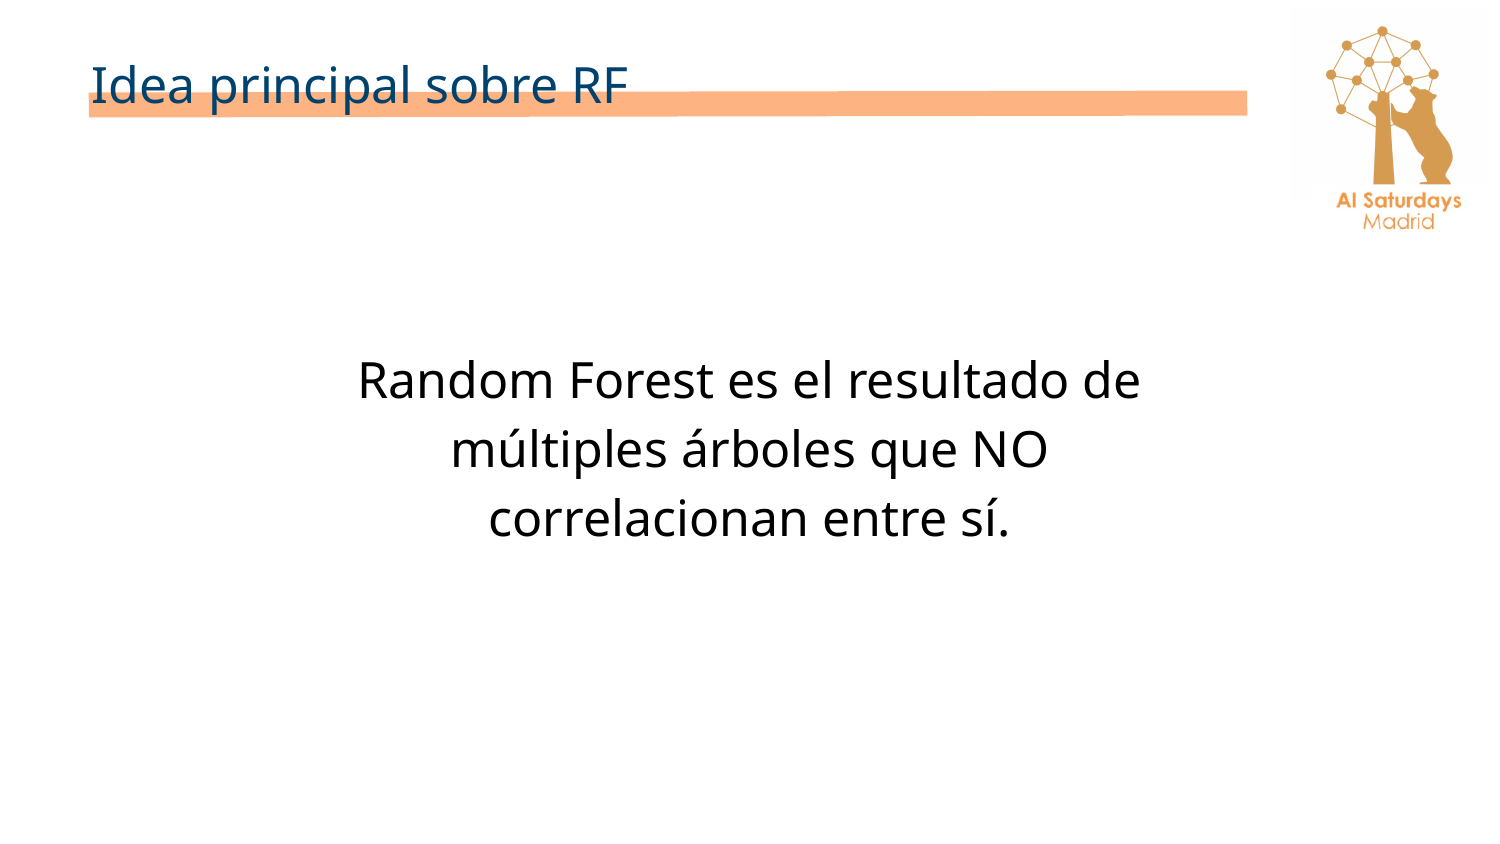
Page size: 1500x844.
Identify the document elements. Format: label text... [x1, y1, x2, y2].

text_box Random Forest es el resultado de múltiples árboles que NO correlacionan entre sí. [336, 324, 1164, 636]
text_box Idea principal sobre RF [88, 114, 750, 123]
picture [1291, 8, 1494, 242]
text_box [88, 102, 1248, 106]
text_box Idea principal sobre RF [88, 50, 750, 102]
